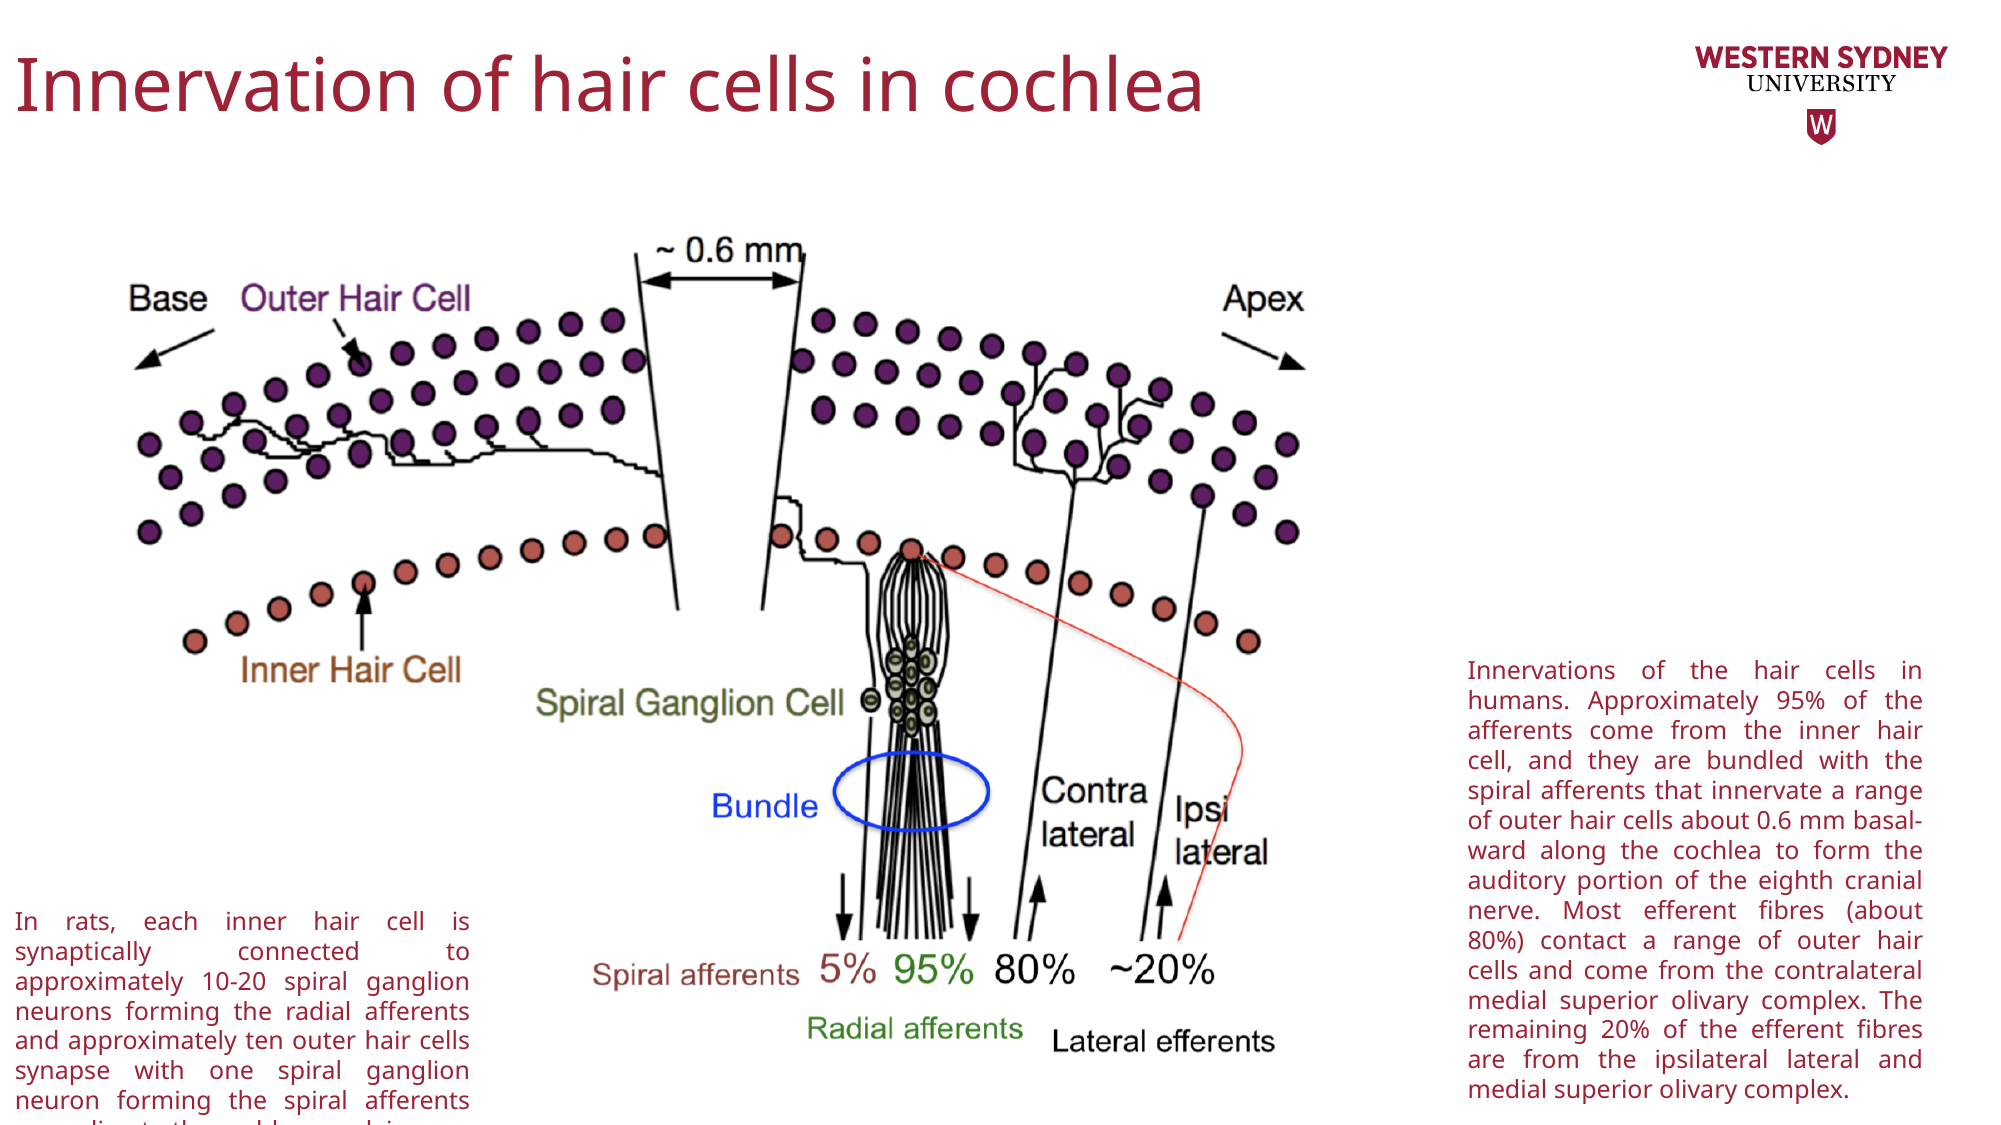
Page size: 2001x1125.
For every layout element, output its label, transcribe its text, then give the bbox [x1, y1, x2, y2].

picture [94, 193, 1364, 1087]
title Innervation of hair cells in cochlea [0, 38, 1275, 226]
text_box Innervations of the hair cells in humans. Approximately 95% of the afferents come from the inner hair cell, and they are bundled with the spiral afferents that innervate a range of outer hair cells about 0.6 mm basal-ward along the cochlea to form the auditory portion of the eighth cranial nerve. Most efferent fibres (about 80%) contact a range of outer hair cells and come from the contralateral medial superior olivary complex. The remaining 20% of the efferent fibres are from the ipsilateral lateral and medial superior olivary complex. [1452, 647, 1939, 1112]
text_box In rats, each inner hair cell is synaptically connected to approximately 10-20 spiral ganglion neurons forming the radial afferents and approximately ten outer hair cells synapse with one spiral ganglion neuron forming the spiral afferents ascending to the cochlear nuclei [0, 897, 486, 1125]
picture [1695, 46, 1948, 145]
